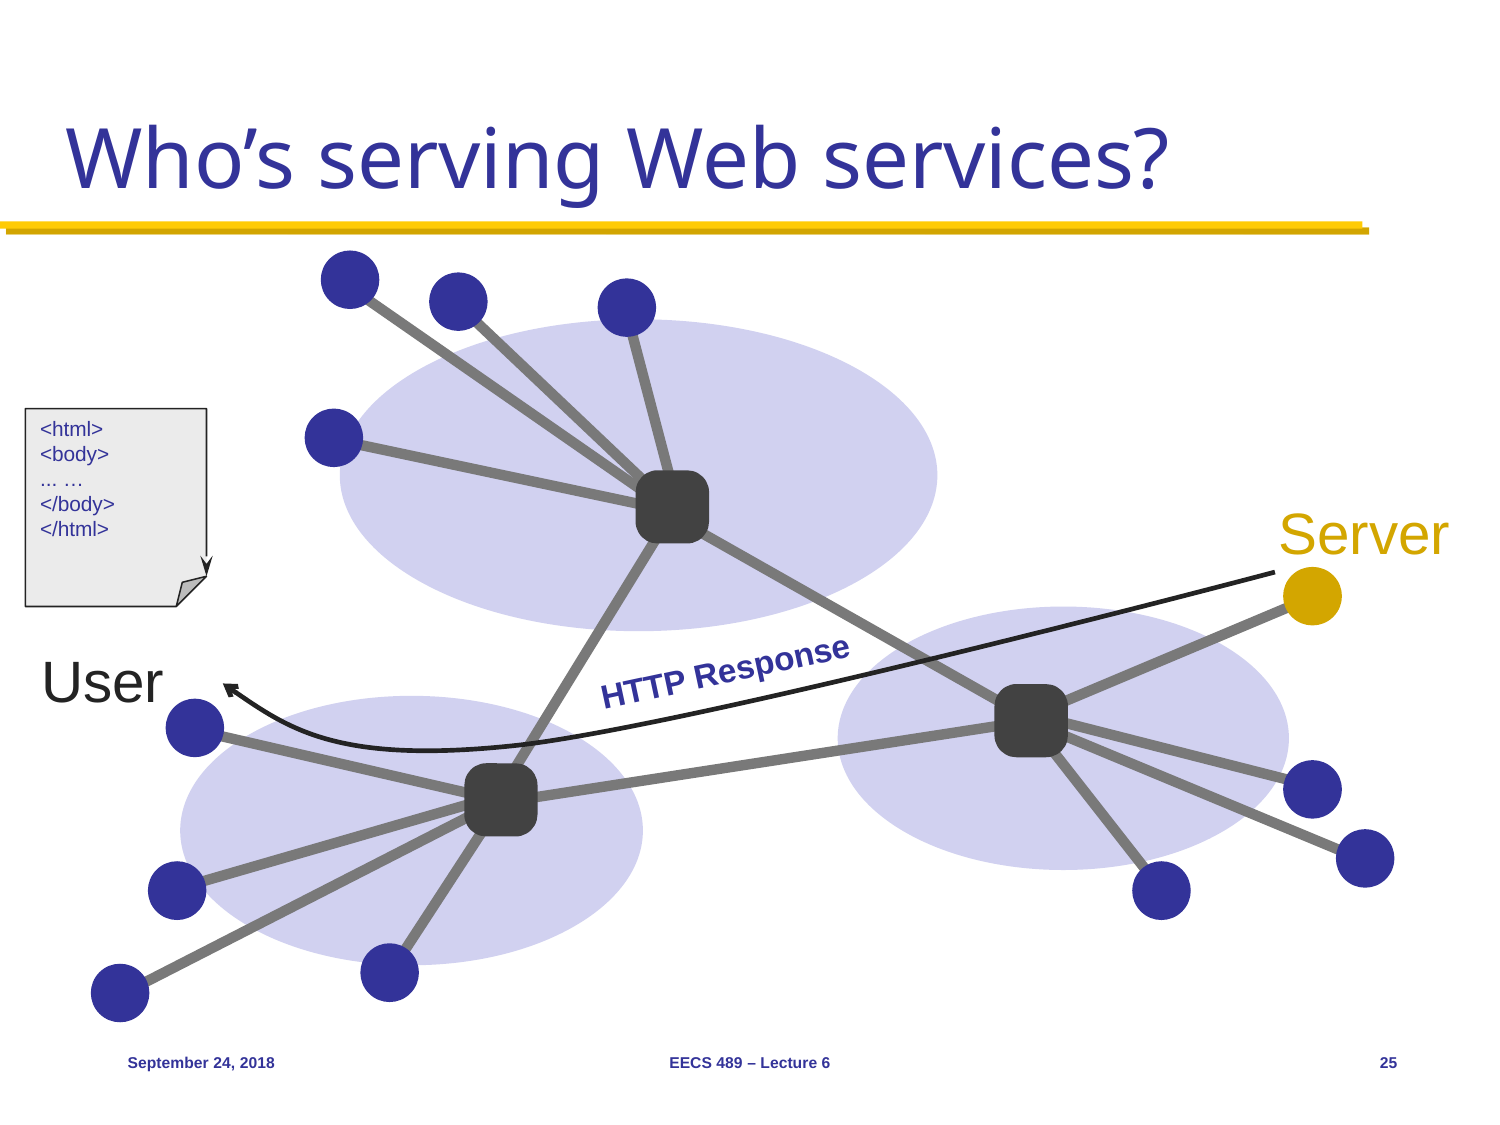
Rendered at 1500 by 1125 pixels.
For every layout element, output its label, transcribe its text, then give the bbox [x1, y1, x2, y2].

text_box [222, 571, 1275, 751]
footer EECS 489 – Lecture 6 [512, 1024, 988, 1101]
text_box [1335, 829, 1395, 888]
text_box [147, 861, 207, 921]
title Who’s serving Web services? [49, 24, 1451, 213]
text_box [635, 470, 710, 544]
slide_number 25 [1312, 1024, 1413, 1101]
text_box Server [1263, 489, 1466, 574]
text_box HTTP Response [580, 612, 870, 727]
text_box [994, 684, 1068, 758]
text_box [1283, 760, 1342, 819]
text_box [837, 611, 1289, 871]
text_box [304, 408, 364, 468]
text_box [180, 720, 643, 966]
text_box [429, 272, 488, 331]
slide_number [112, 1024, 426, 1101]
text_box [165, 698, 225, 758]
text_box [597, 278, 657, 337]
text_box [1132, 861, 1191, 921]
text_box [360, 943, 419, 1003]
text_box [464, 763, 538, 837]
text_box [339, 319, 938, 632]
text_box <html> <body> ... … </body> </html> [25, 408, 213, 607]
text_box [320, 250, 380, 310]
text_box User [26, 636, 180, 722]
text_box [90, 963, 150, 1023]
text_box [1283, 574, 1342, 626]
